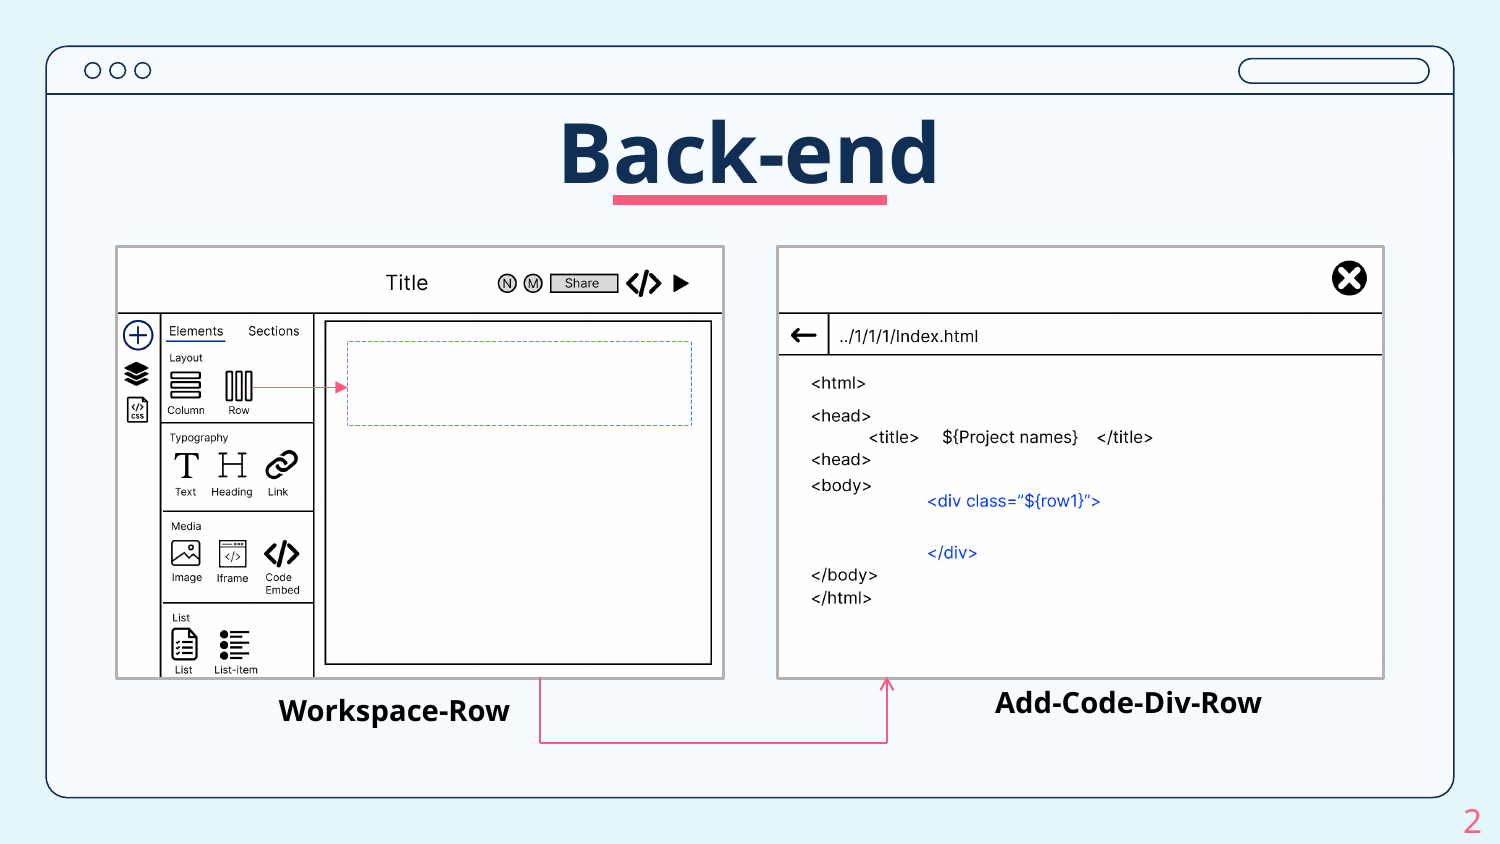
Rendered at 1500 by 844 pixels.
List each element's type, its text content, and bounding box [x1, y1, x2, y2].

text_box Workspace-Row [264, 685, 526, 735]
picture [118, 247, 722, 677]
text_box 24 [1448, 793, 1500, 844]
text_box Add-Code-Div-Row [980, 685, 1278, 727]
text_box Back-end [118, 85, 1382, 180]
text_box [539, 676, 888, 743]
picture [778, 247, 1383, 677]
